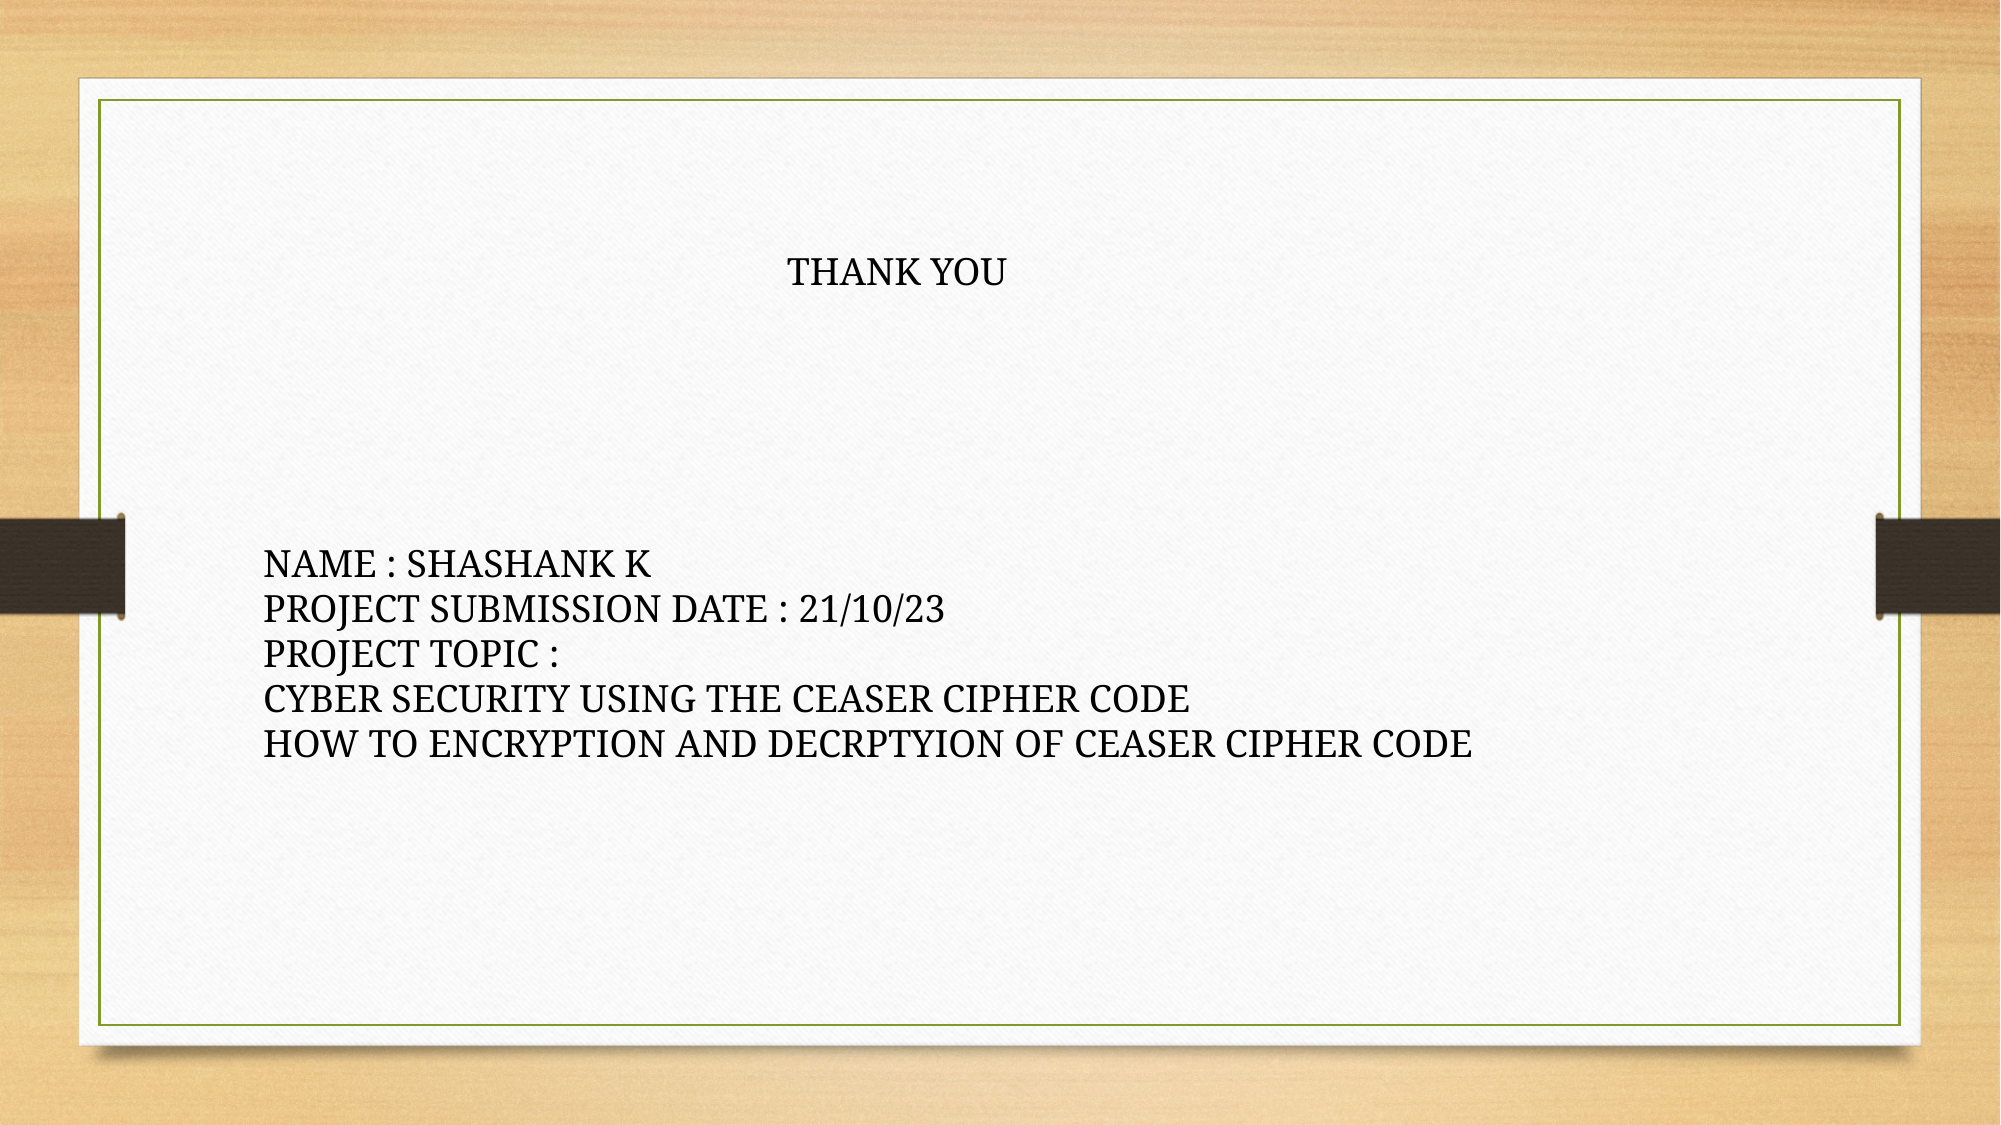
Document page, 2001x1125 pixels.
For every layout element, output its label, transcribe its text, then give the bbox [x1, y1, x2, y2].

text_box THANK YOU [772, 240, 1036, 301]
text_box NAME : SHASHANK K PROJECT SUBMISSION DATE : 21/10/23 PROJECT TOPIC : CYBER SECURITY USING THE CEASER CIPHER CODE HOW TO ENCRYPTION AND DECRPTYION OF CEASER CIPHER CODE [248, 532, 1502, 772]
picture [0, 0, 2001, 1125]
